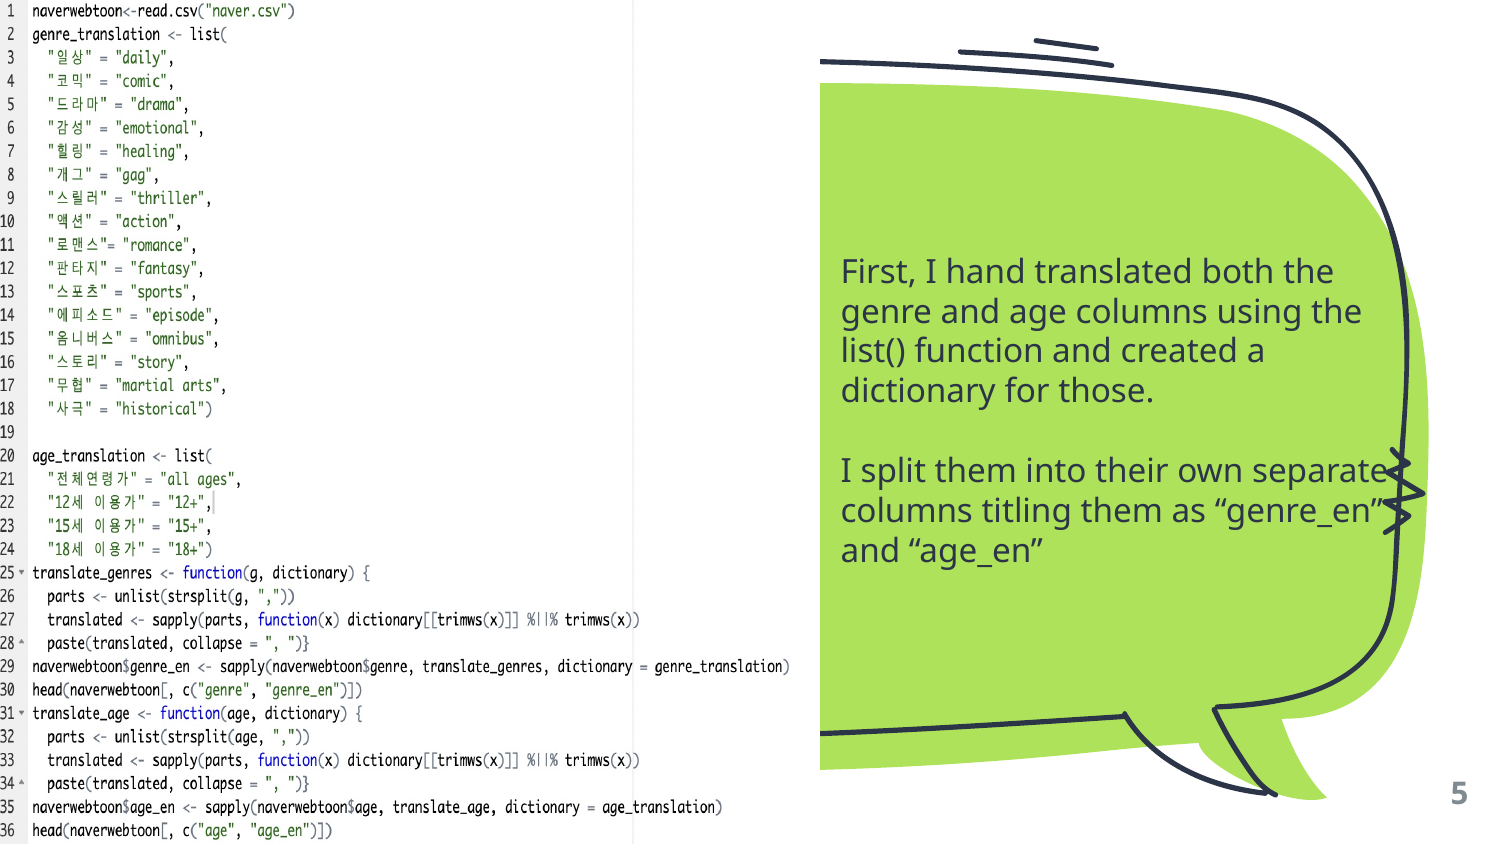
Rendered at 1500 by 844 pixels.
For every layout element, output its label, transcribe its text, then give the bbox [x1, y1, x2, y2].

slide_number 5 [1415, 769, 1469, 820]
picture [0, 0, 820, 844]
list First, I hand translated both the genre and age columns using the list() function and created a dictionary for those. I split them into their own separate columns titling them as “genre_en” and “age_en” [823, 0, 1415, 820]
